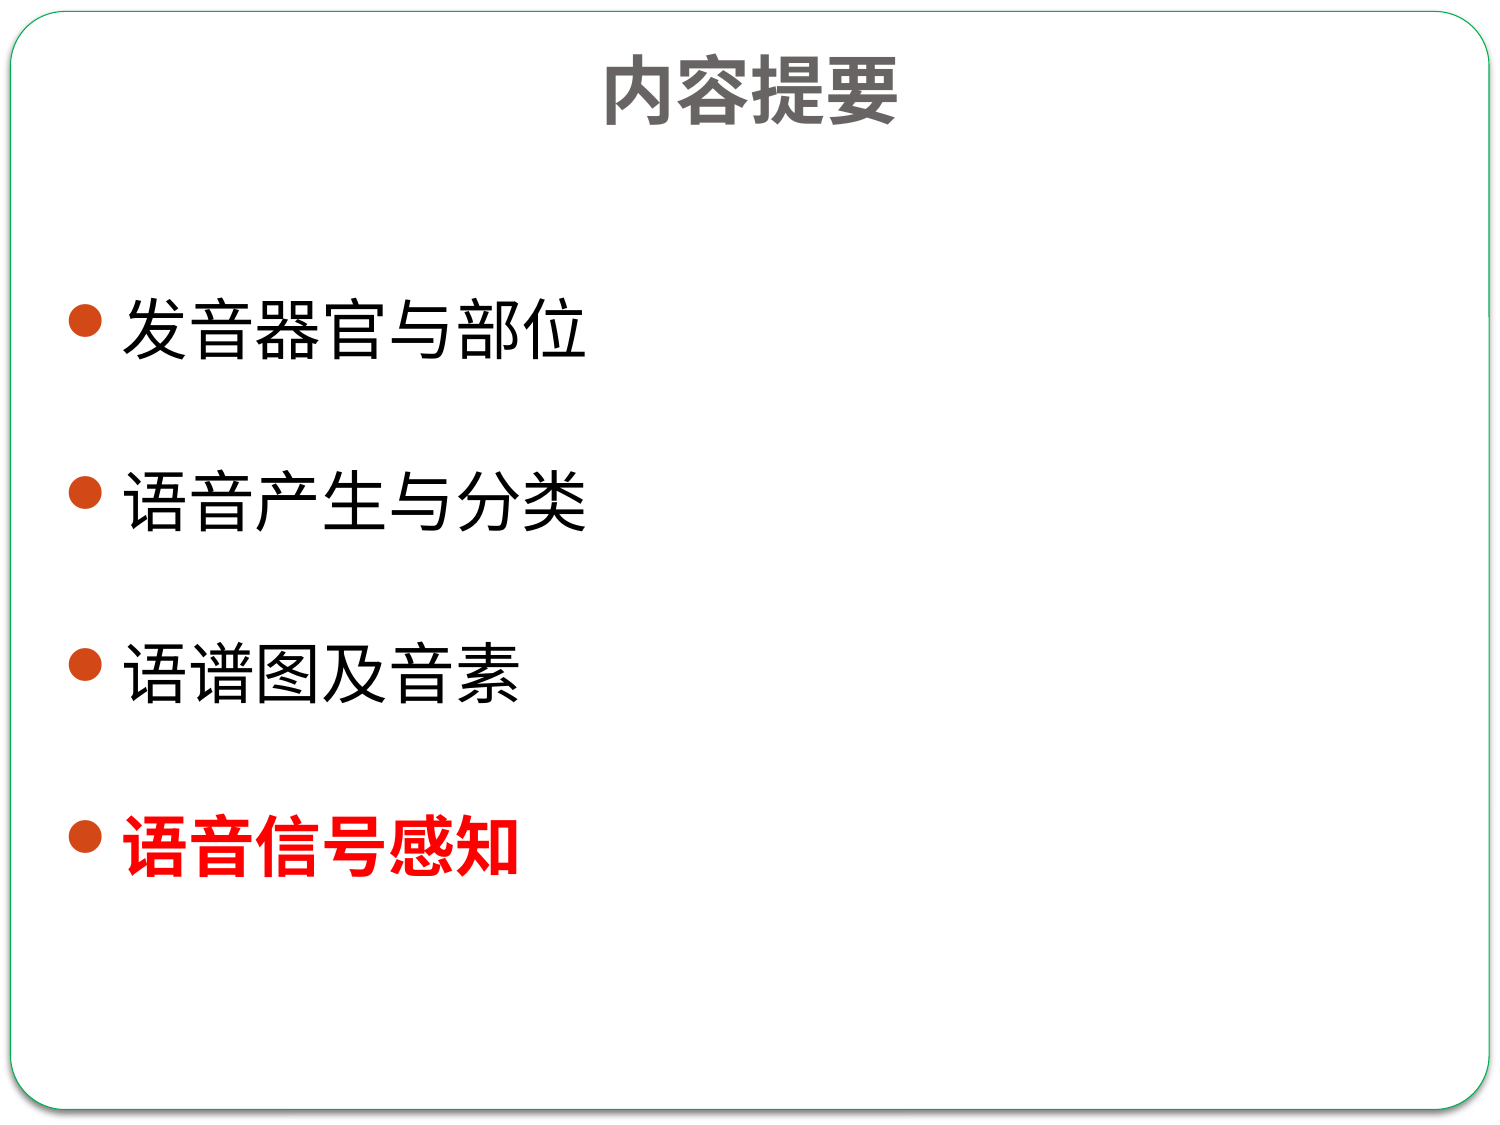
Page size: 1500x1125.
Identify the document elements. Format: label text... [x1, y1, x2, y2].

list 发音器官与部位 语音产生与分类 语谱图及音素 语音信号感知 [50, 200, 1450, 988]
title 内容提要 [50, 19, 1450, 149]
